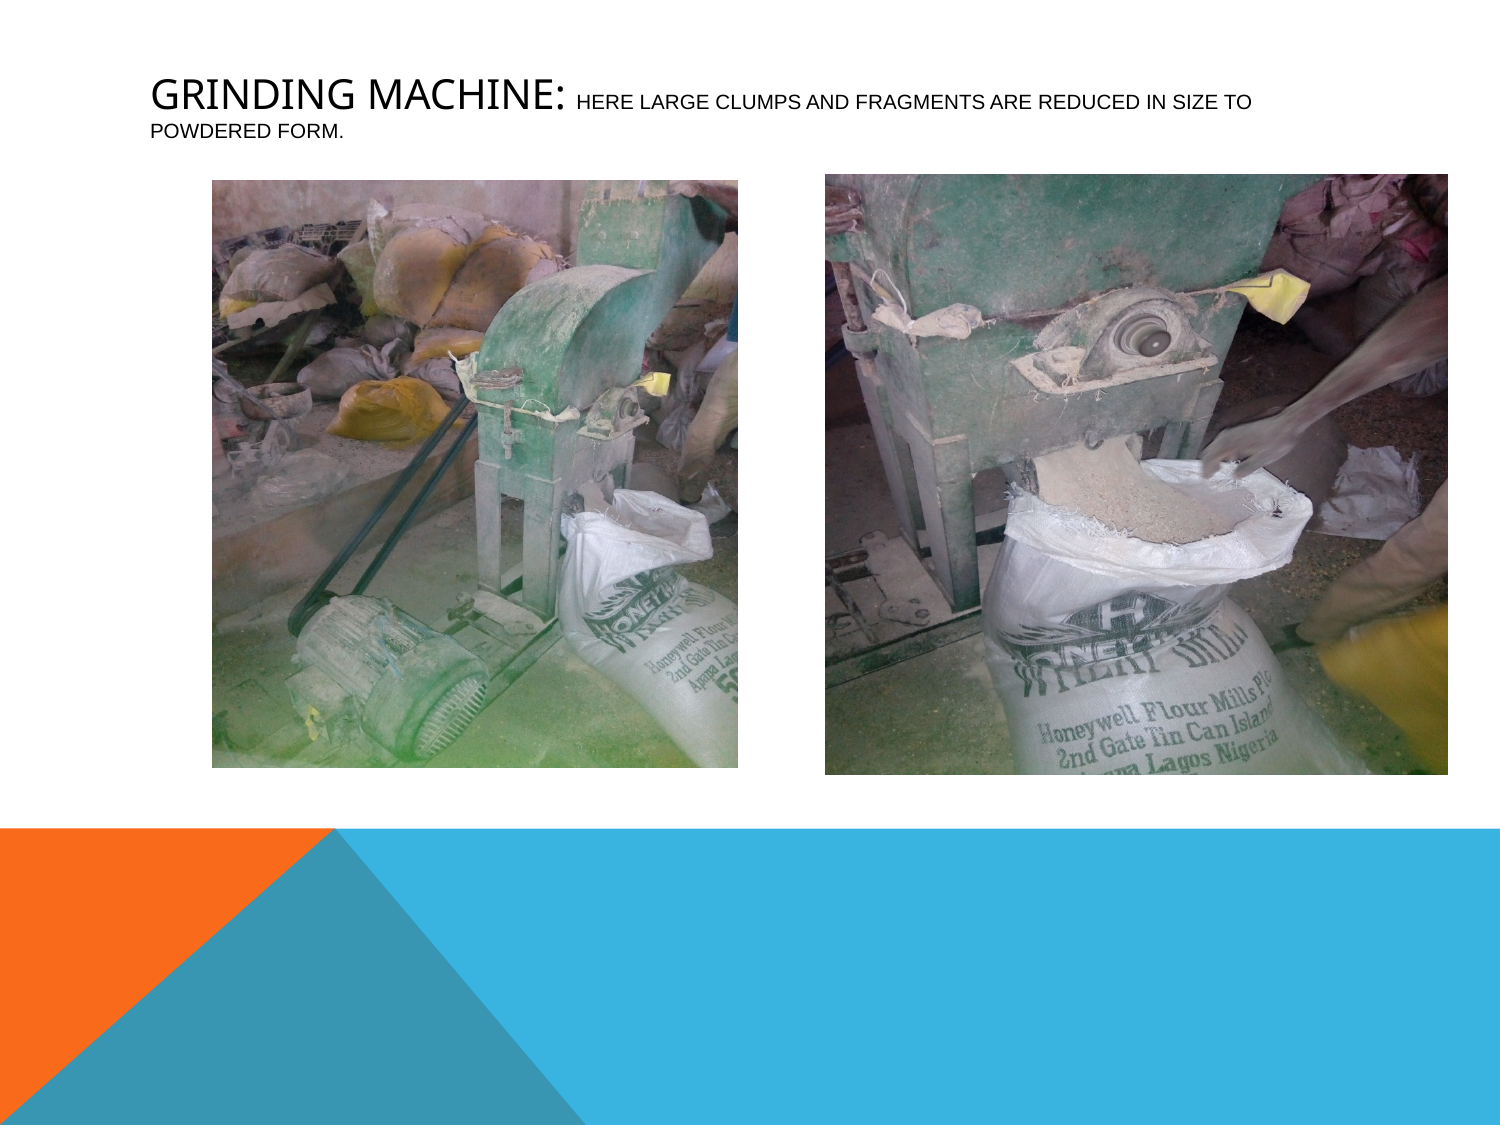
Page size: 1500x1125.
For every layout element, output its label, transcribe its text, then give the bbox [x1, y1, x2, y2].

title GrindING MACHINE: HERE LARGE CLUMPS AND FRAGMENTS ARE REDUCED IN SIZE TO POWDERED FORM. [135, 60, 1369, 150]
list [212, 180, 738, 768]
picture [825, 174, 1449, 776]
